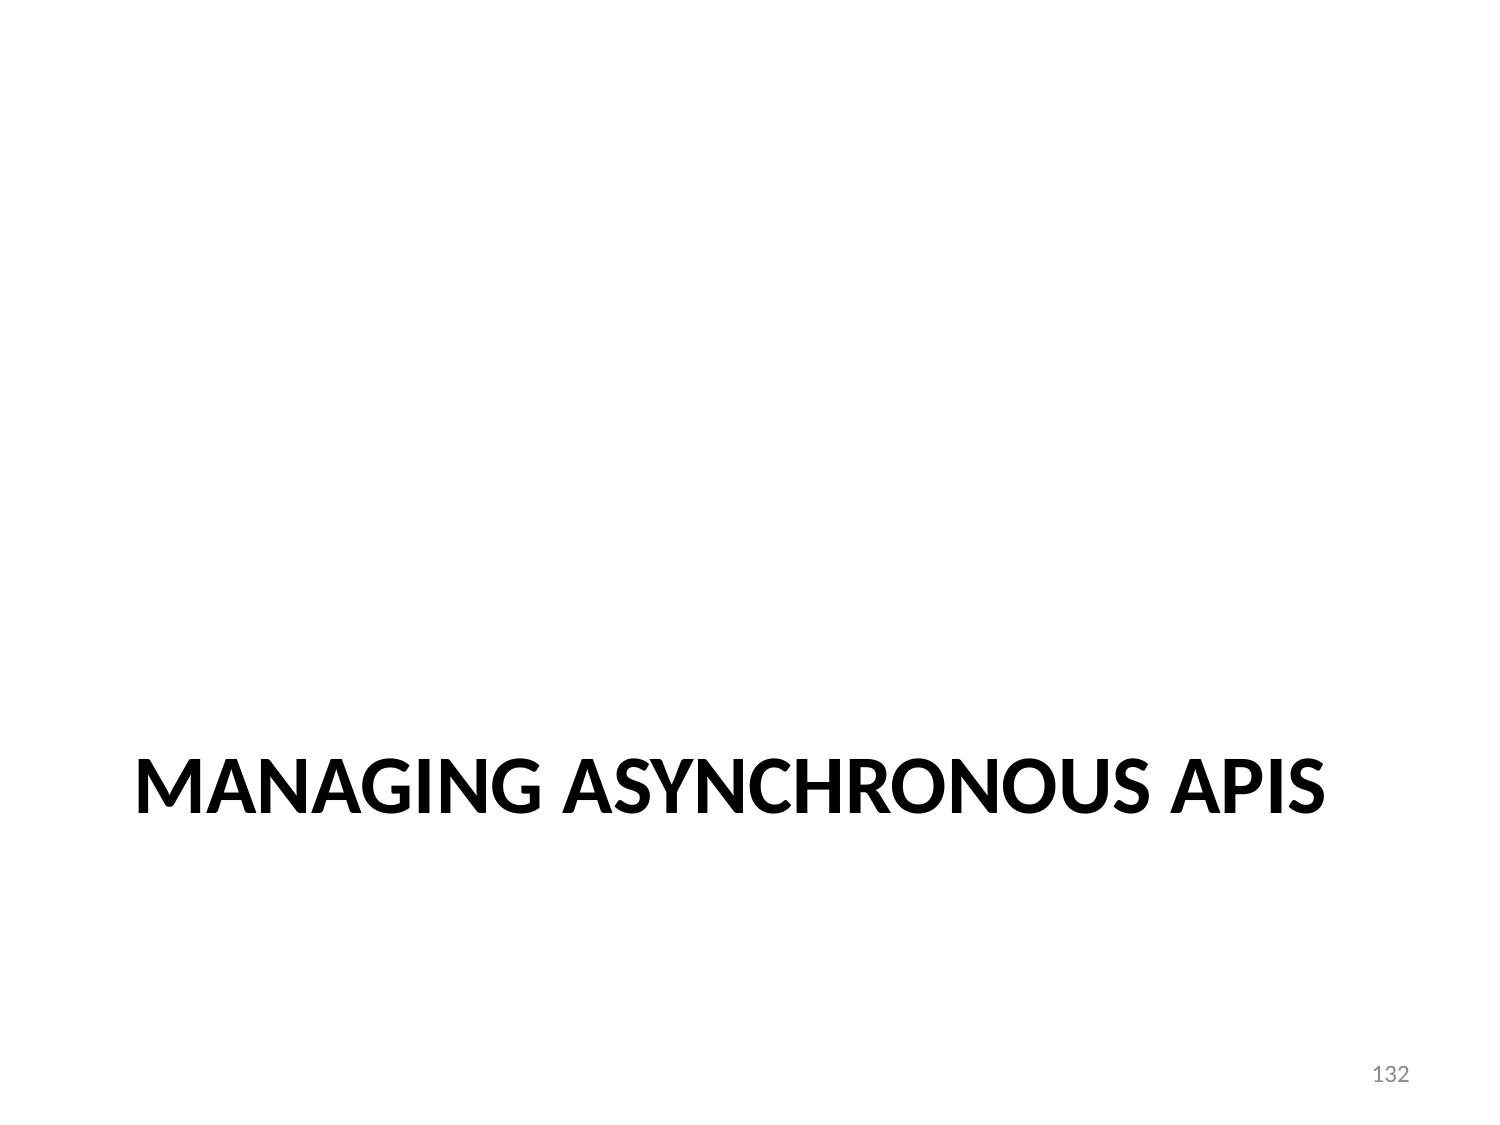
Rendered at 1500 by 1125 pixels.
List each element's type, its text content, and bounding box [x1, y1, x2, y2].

title Managing Asynchronous APIs [118, 722, 1394, 947]
slide_number 132 [1074, 1042, 1425, 1103]
